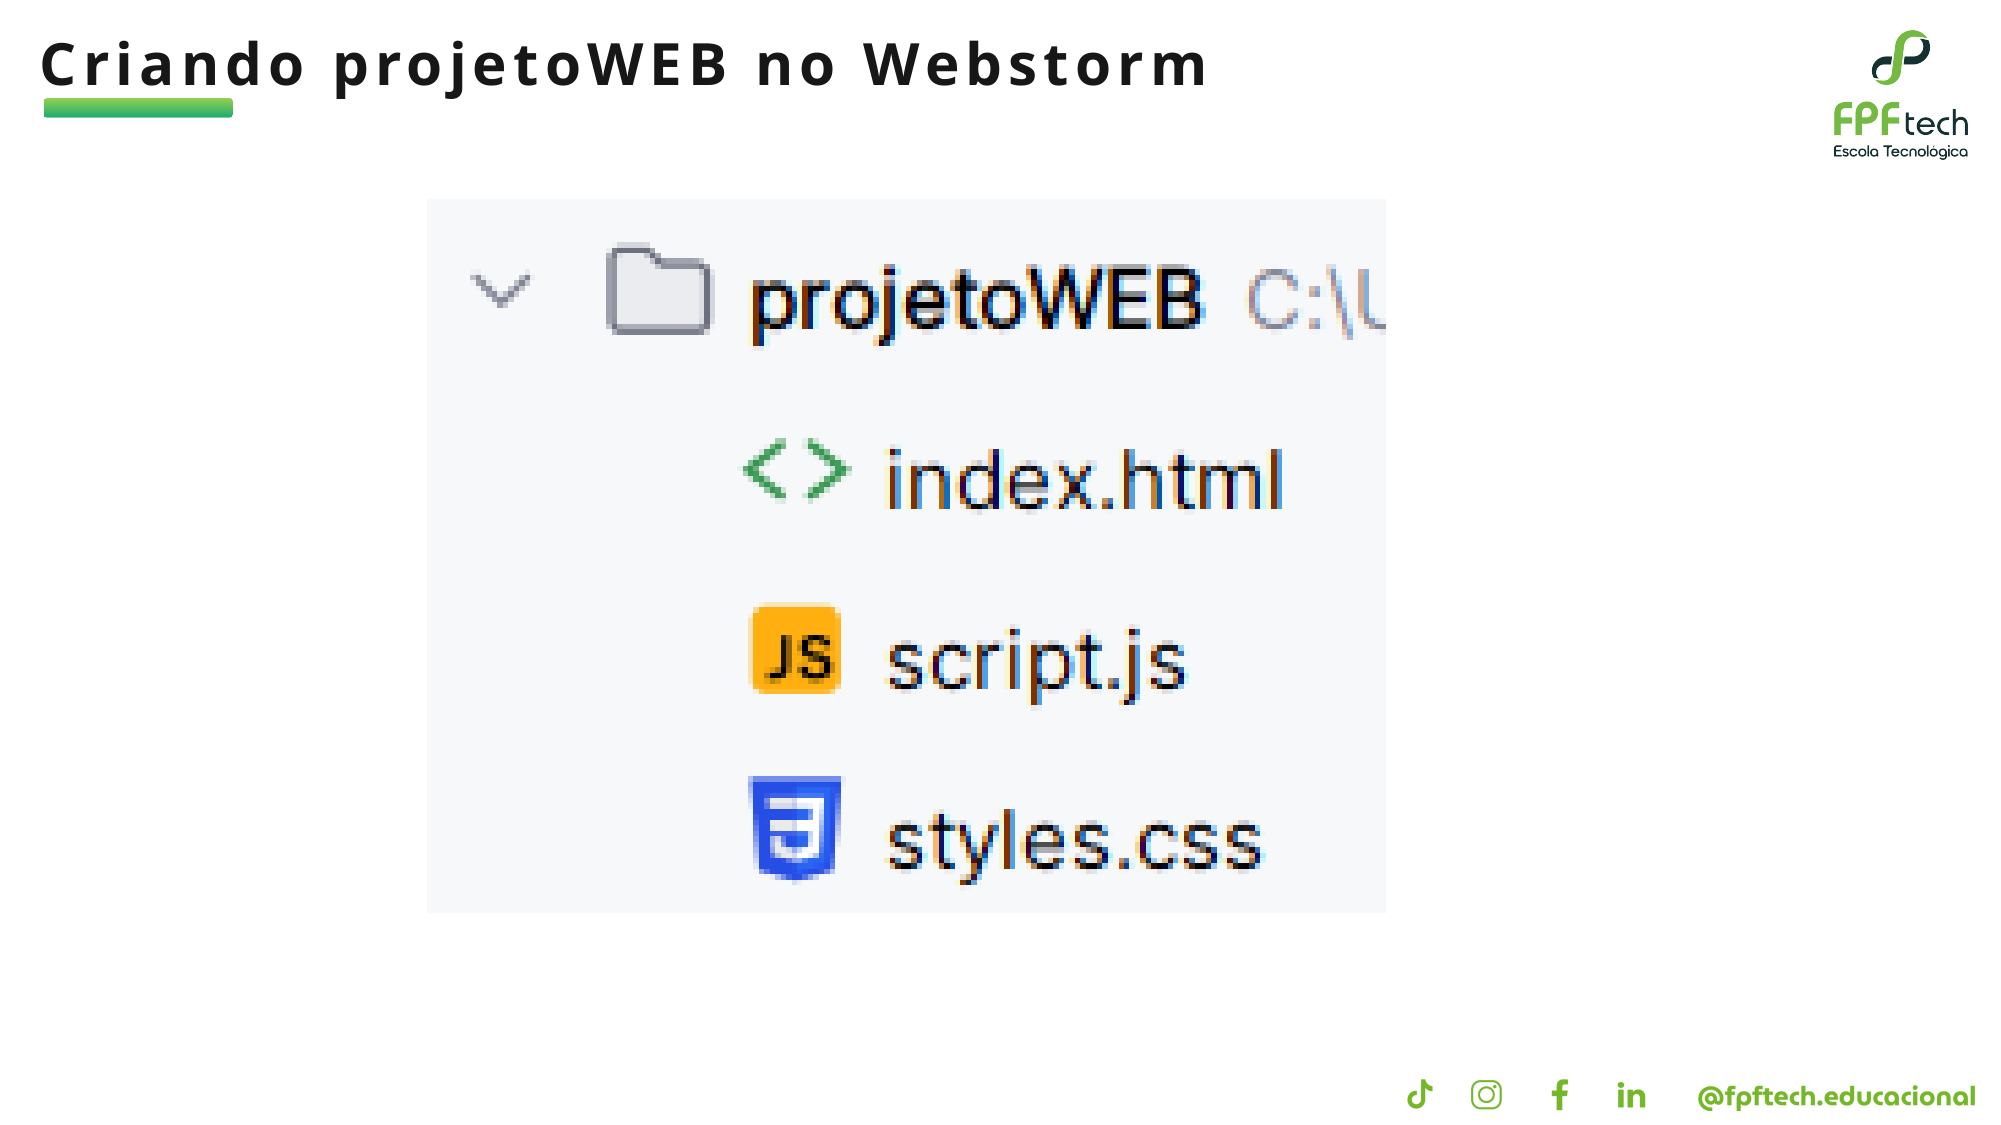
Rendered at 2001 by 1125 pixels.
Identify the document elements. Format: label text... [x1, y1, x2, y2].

picture [1396, 1063, 1985, 1125]
text_box [42, 96, 235, 119]
picture [1834, 30, 1968, 160]
text_box Criando projetoWEB no Webstorm [24, 16, 1719, 118]
picture [426, 199, 1386, 914]
